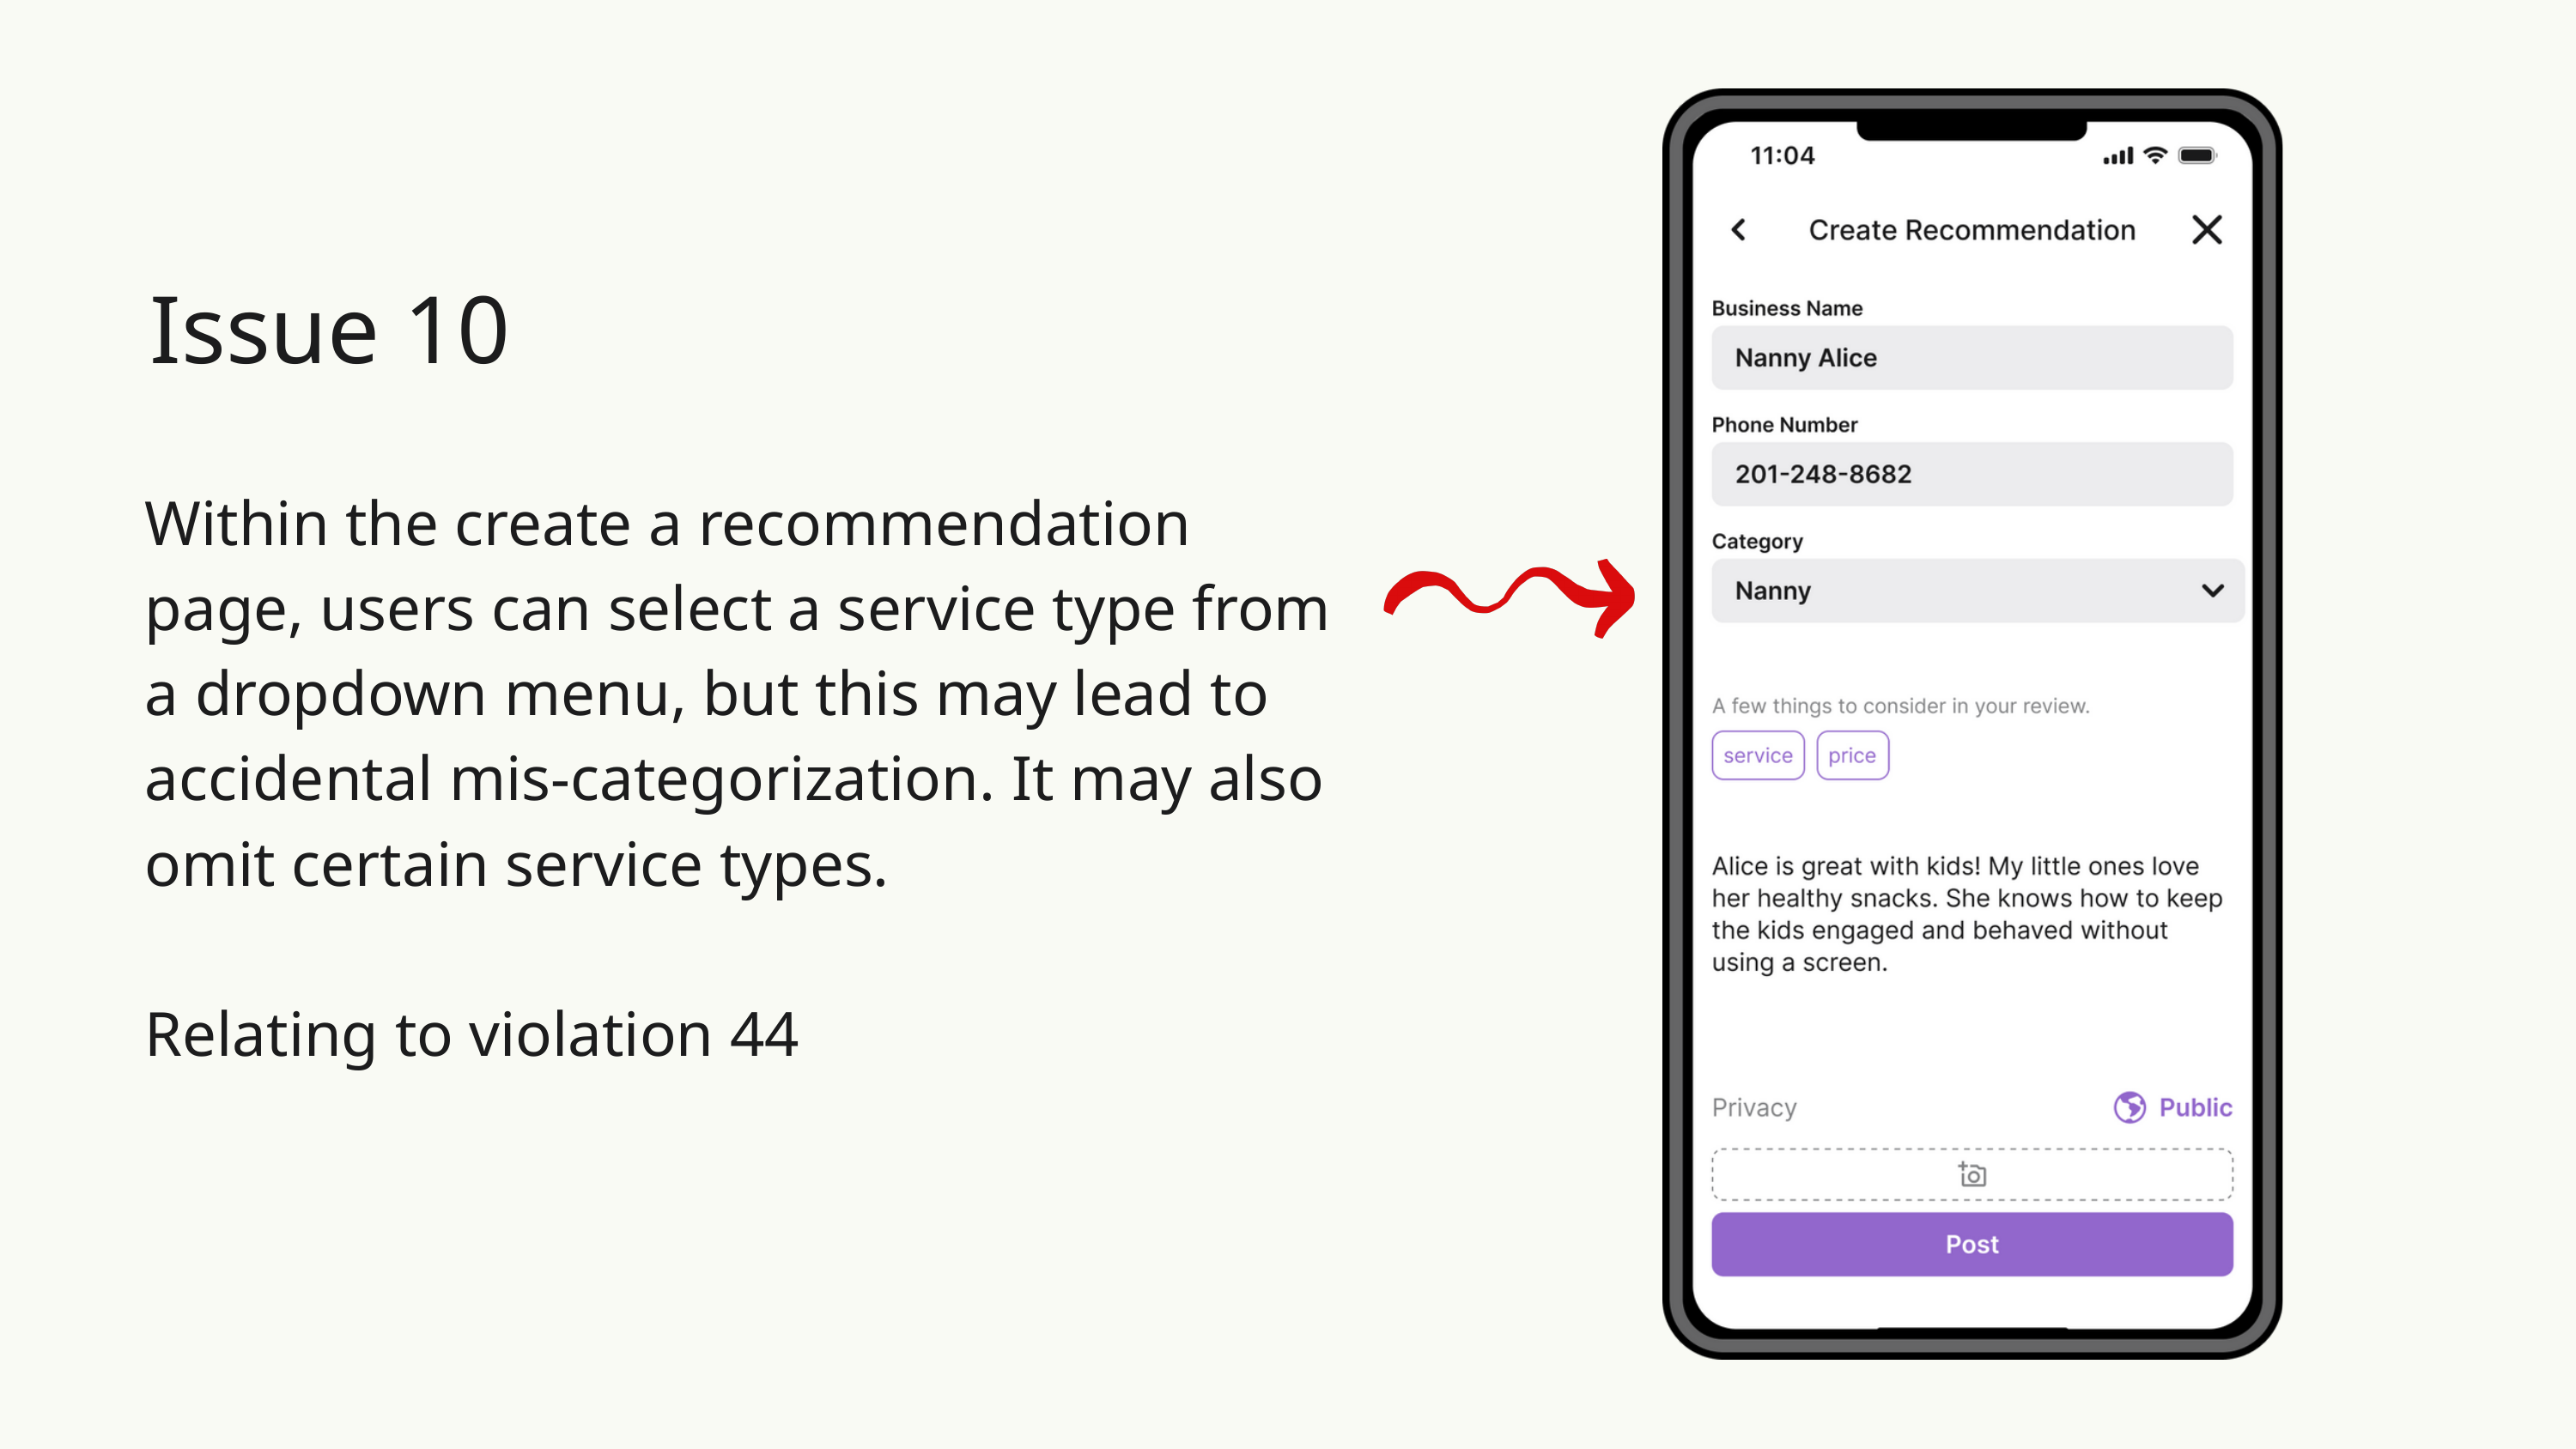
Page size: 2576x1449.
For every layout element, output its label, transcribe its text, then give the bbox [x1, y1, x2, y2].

text_box Within the create a recommendation page, users can select a service type from a dropdown menu, but this may lead to accidental mis-categorization. It may also omit certain service types. Relating to violation 44 [144, 472, 1357, 1154]
text_box Issue 10 [144, 252, 516, 382]
text_box [1662, 88, 2283, 1360]
text_box [1383, 559, 1635, 639]
